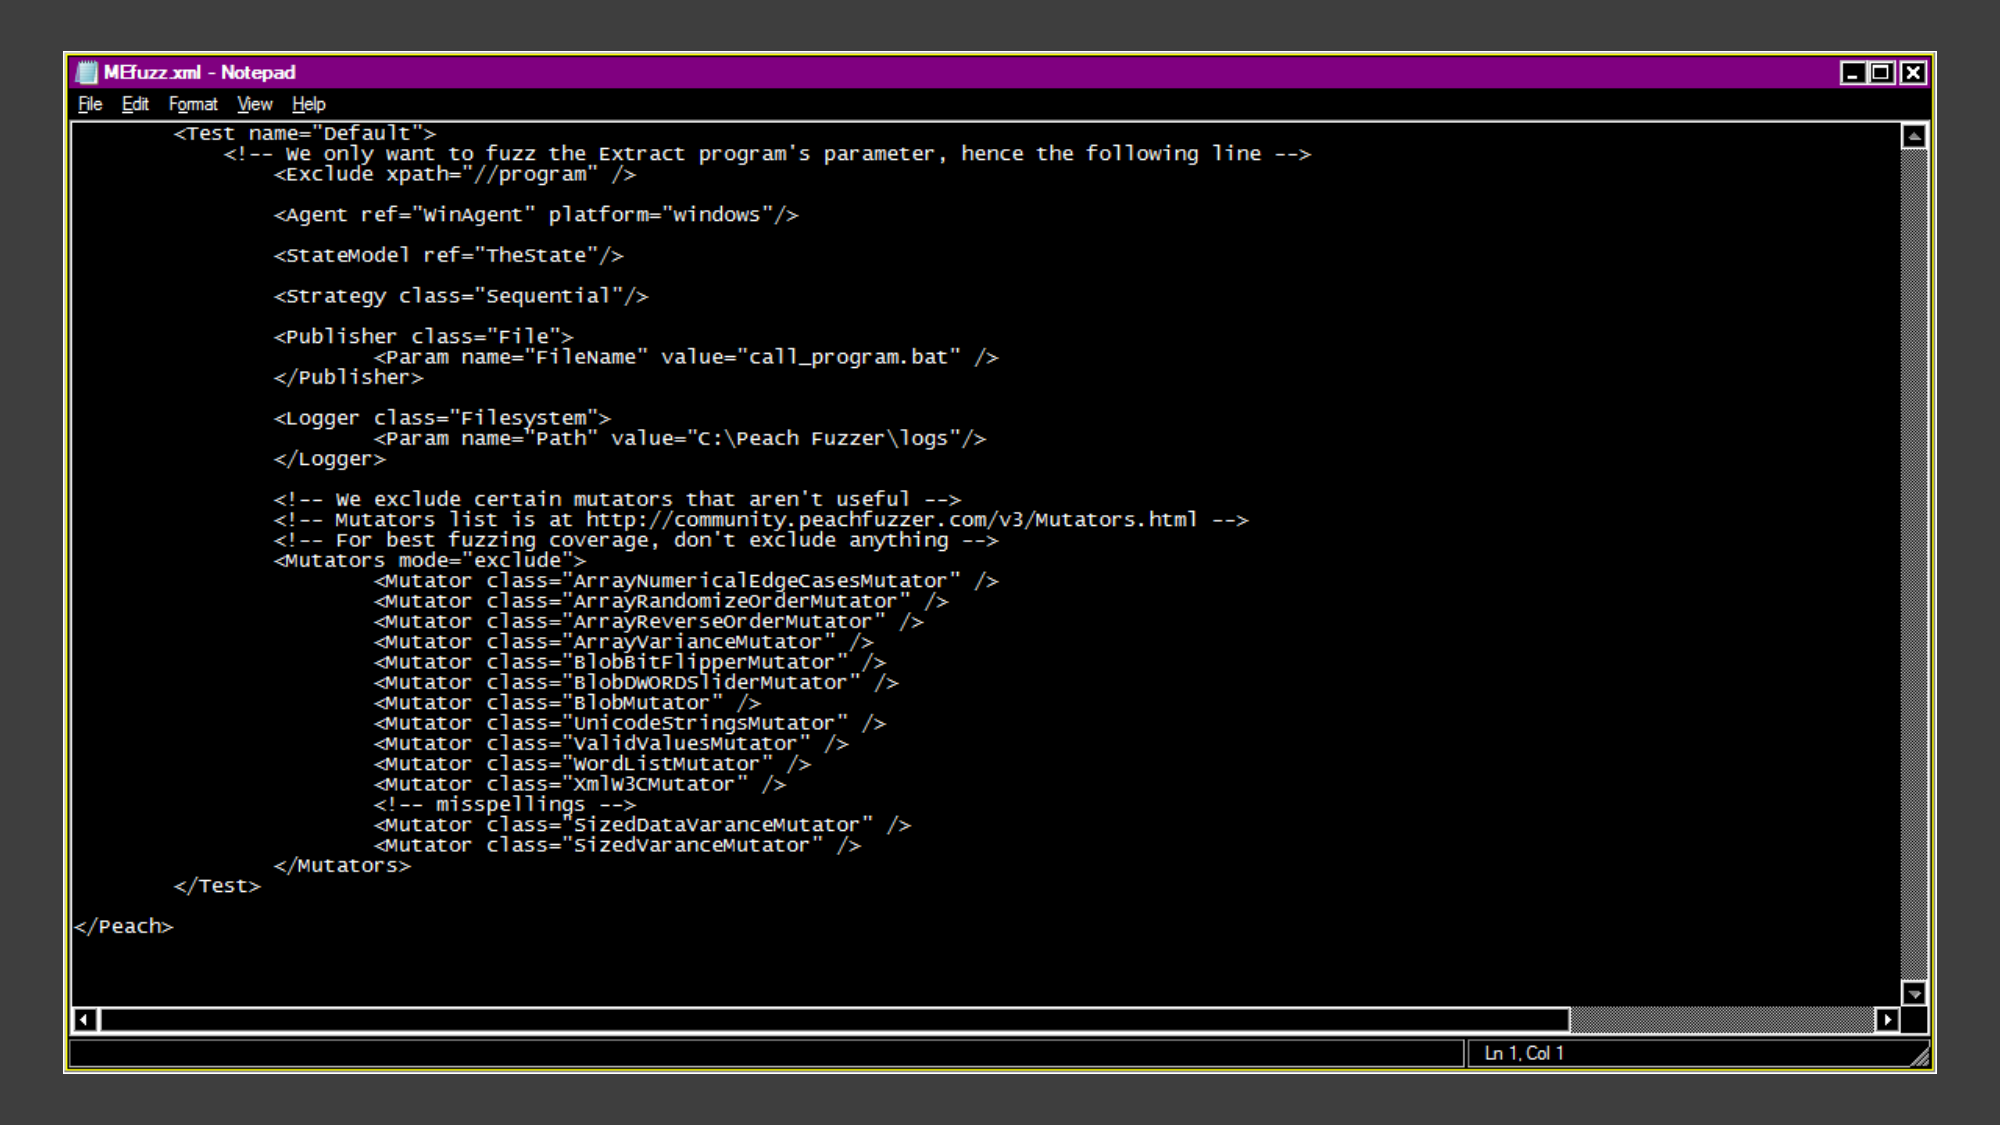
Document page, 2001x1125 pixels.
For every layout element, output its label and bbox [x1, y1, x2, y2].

picture [62, 51, 1937, 1074]
